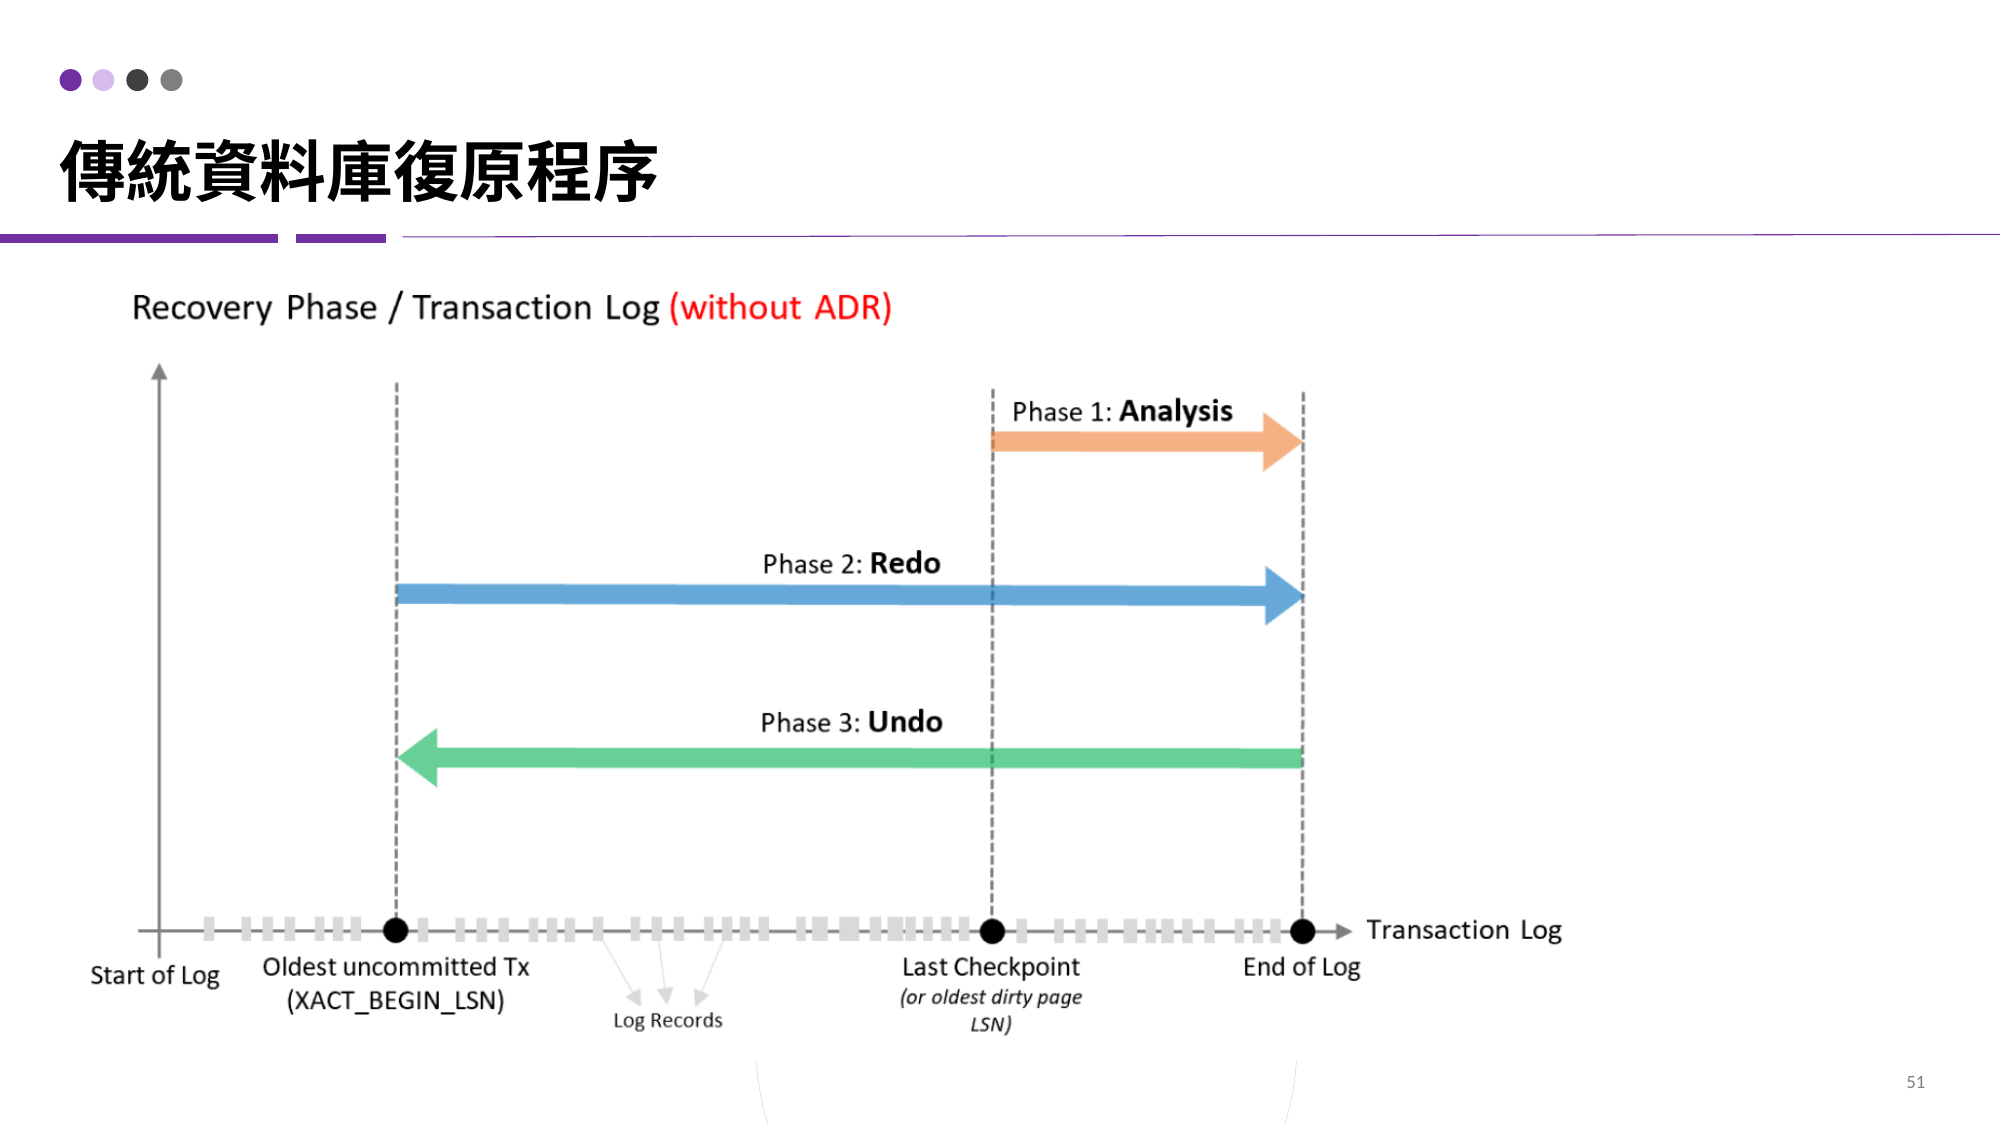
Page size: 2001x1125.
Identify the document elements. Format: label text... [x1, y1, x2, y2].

picture [73, 281, 1586, 1061]
title 傳統資料庫復原程序 [59, 40, 1941, 211]
slide_number 51 [1490, 1060, 1941, 1102]
